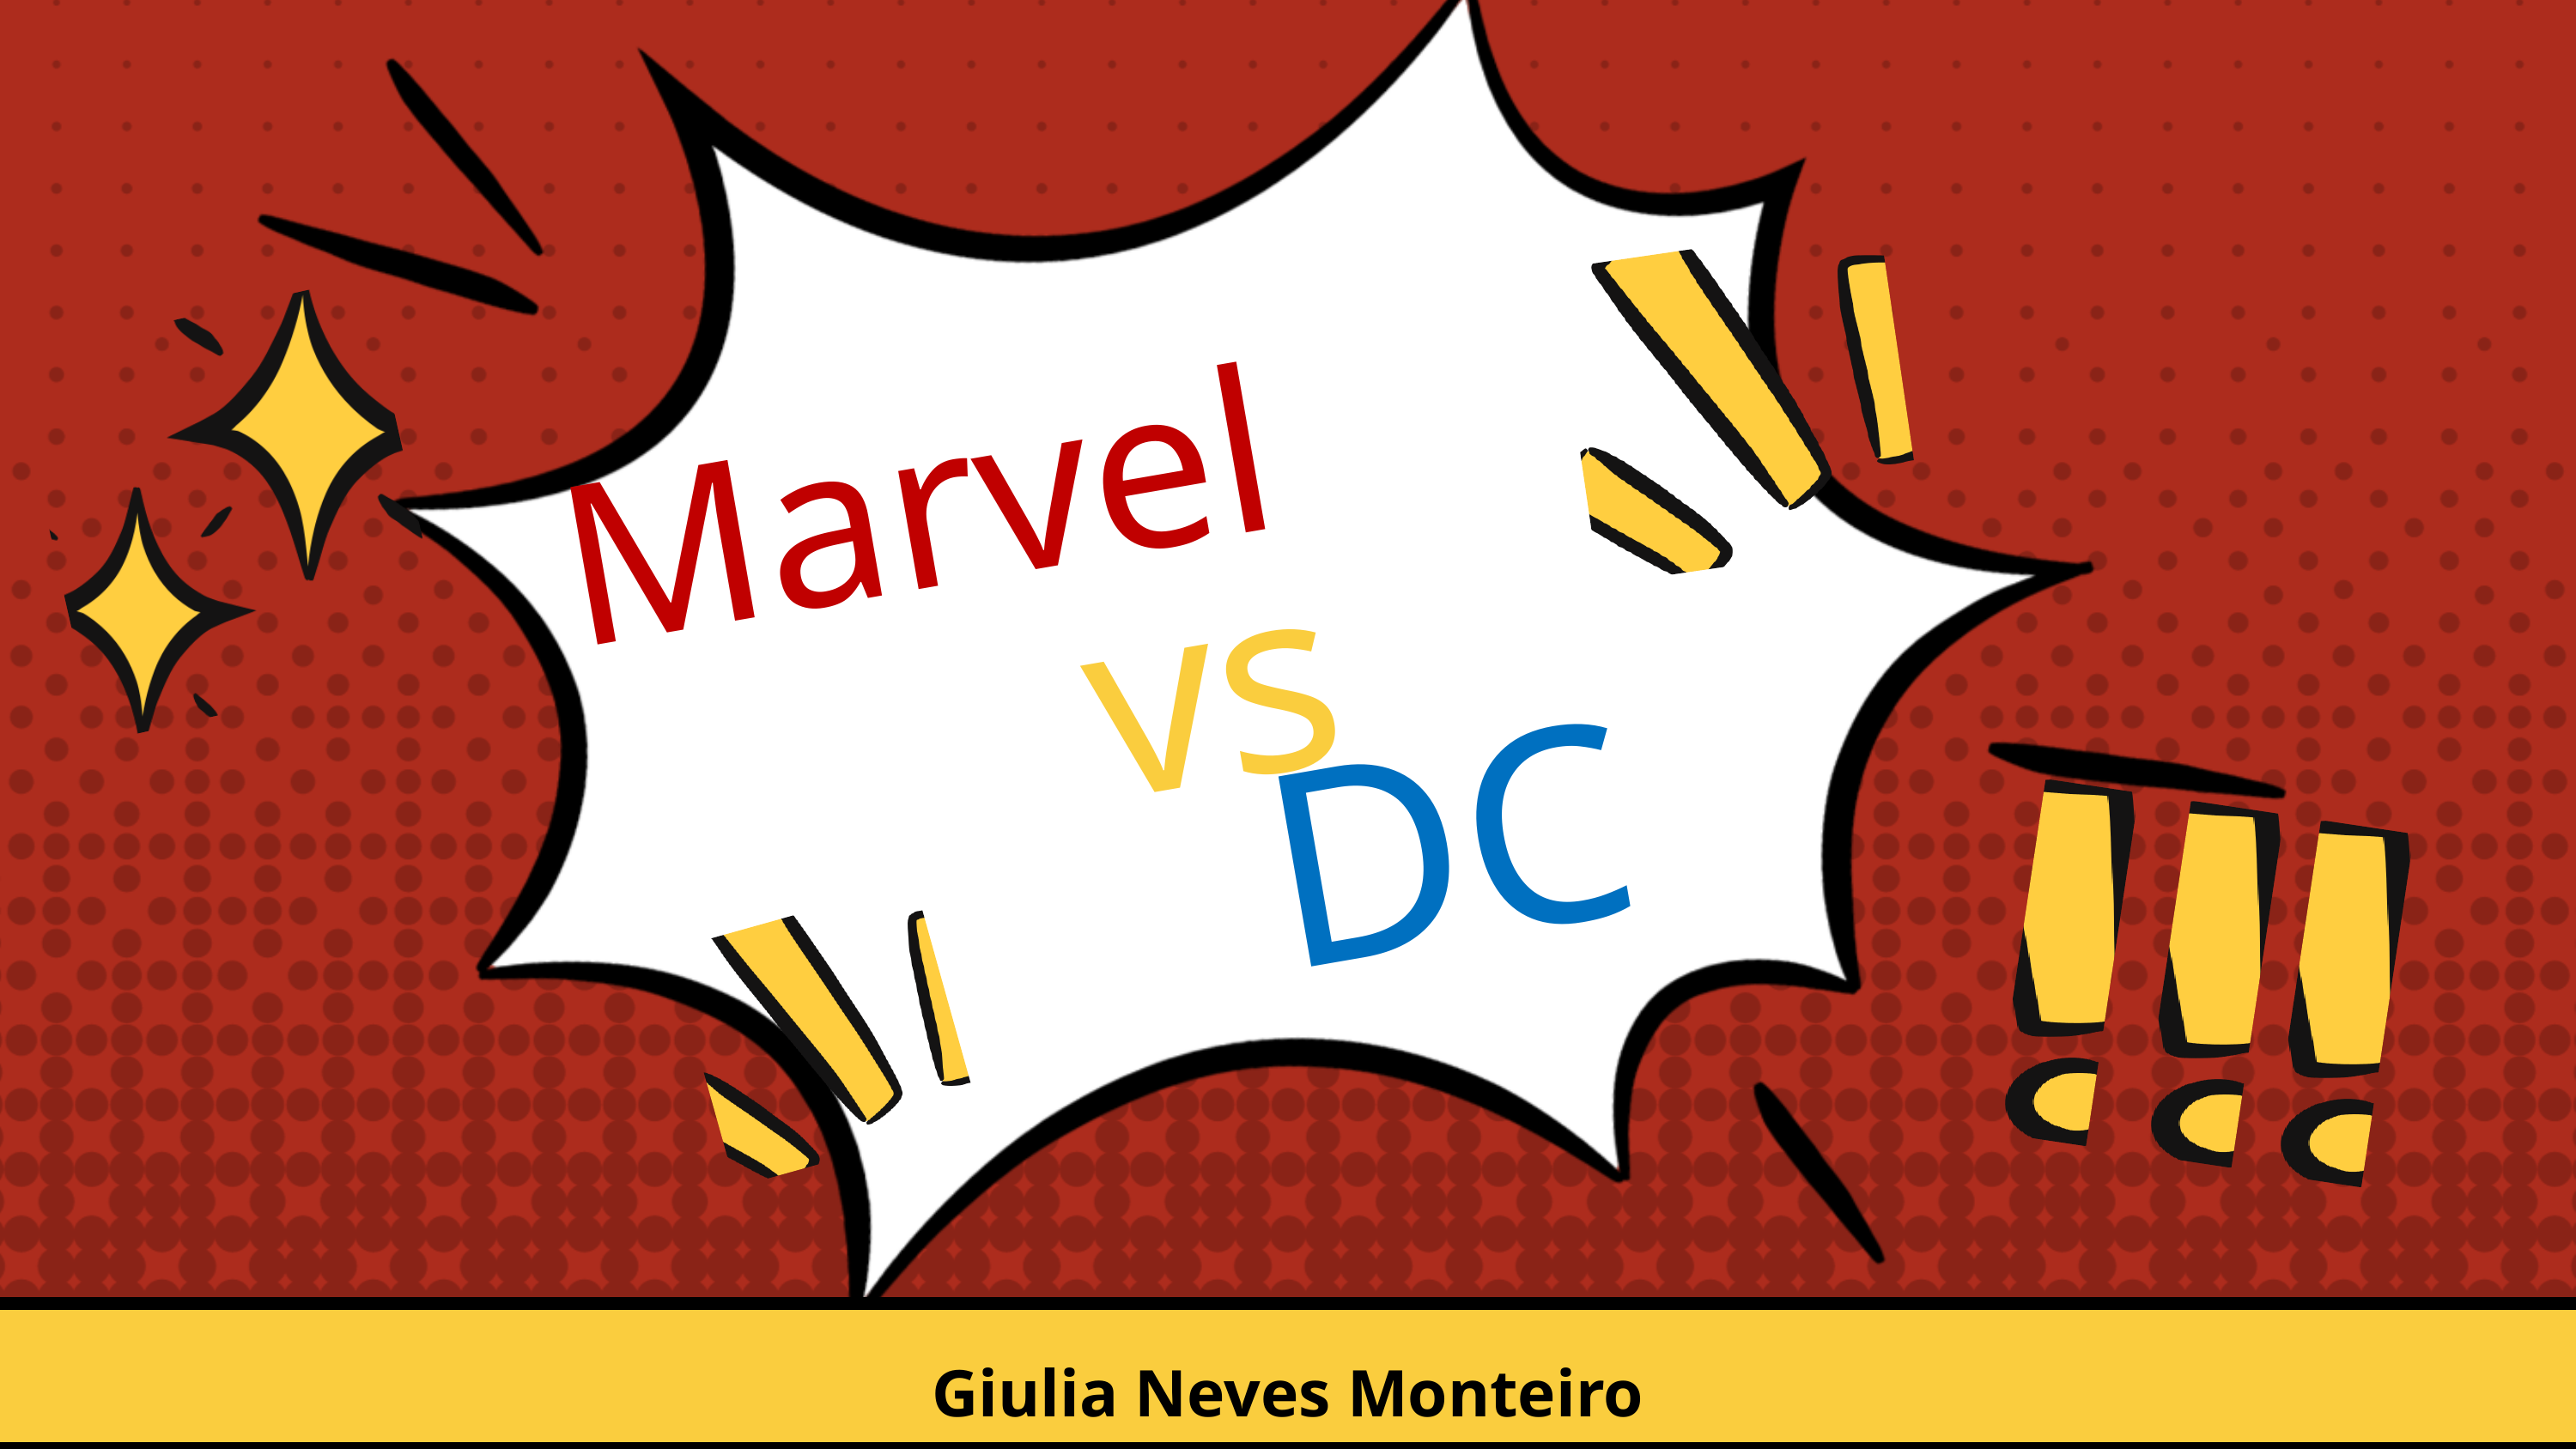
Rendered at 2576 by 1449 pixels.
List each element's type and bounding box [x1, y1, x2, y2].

text_box [10, 300, 262, 743]
picture [0, 0, 2576, 1288]
text_box [0, 1288, 2576, 1449]
text_box [2312, 820, 2415, 1188]
